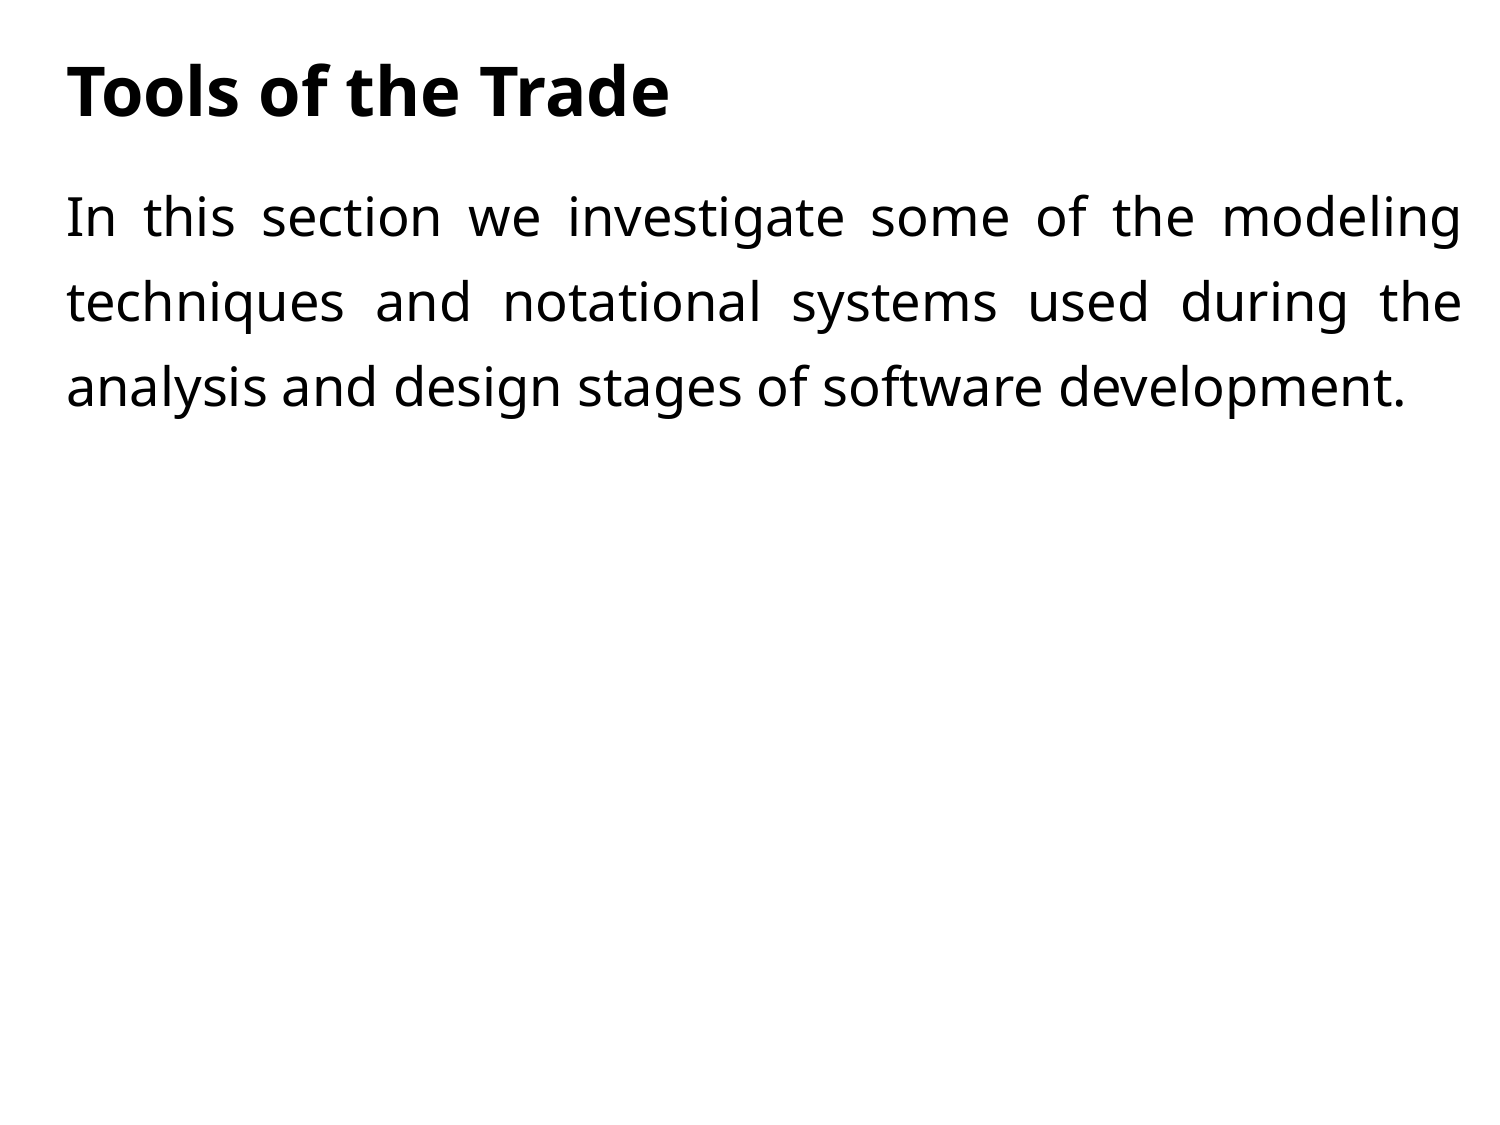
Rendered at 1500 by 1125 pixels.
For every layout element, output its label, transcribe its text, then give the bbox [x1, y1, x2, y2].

list In this section we investigate some of the modeling techniques and notational systems used during the analysis and design stages of software development. [51, 152, 1480, 1106]
title Tools of the Trade [51, 27, 1449, 152]
